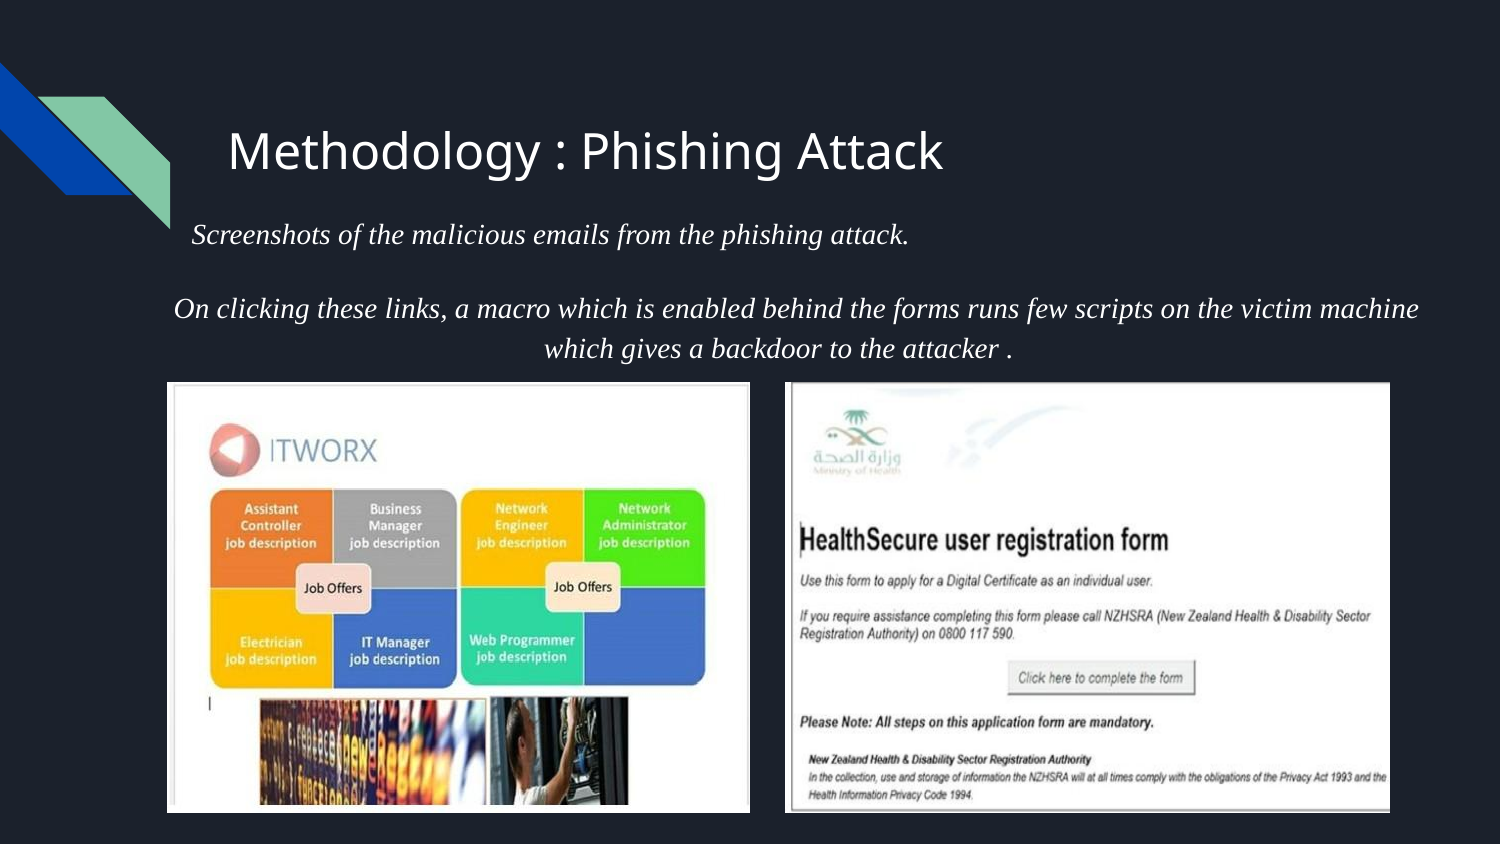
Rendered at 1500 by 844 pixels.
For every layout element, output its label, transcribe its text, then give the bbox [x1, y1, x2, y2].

picture [785, 381, 1390, 813]
picture [166, 381, 751, 813]
list Screenshots of the malicious emails from the phishing attack. On clicking these links, a macro which is enabled behind the forms runs few scripts on the victim machine which gives a backdoor to the attacker . [118, 200, 1440, 820]
title Methodology : Phishing Attack [212, 104, 1368, 200]
